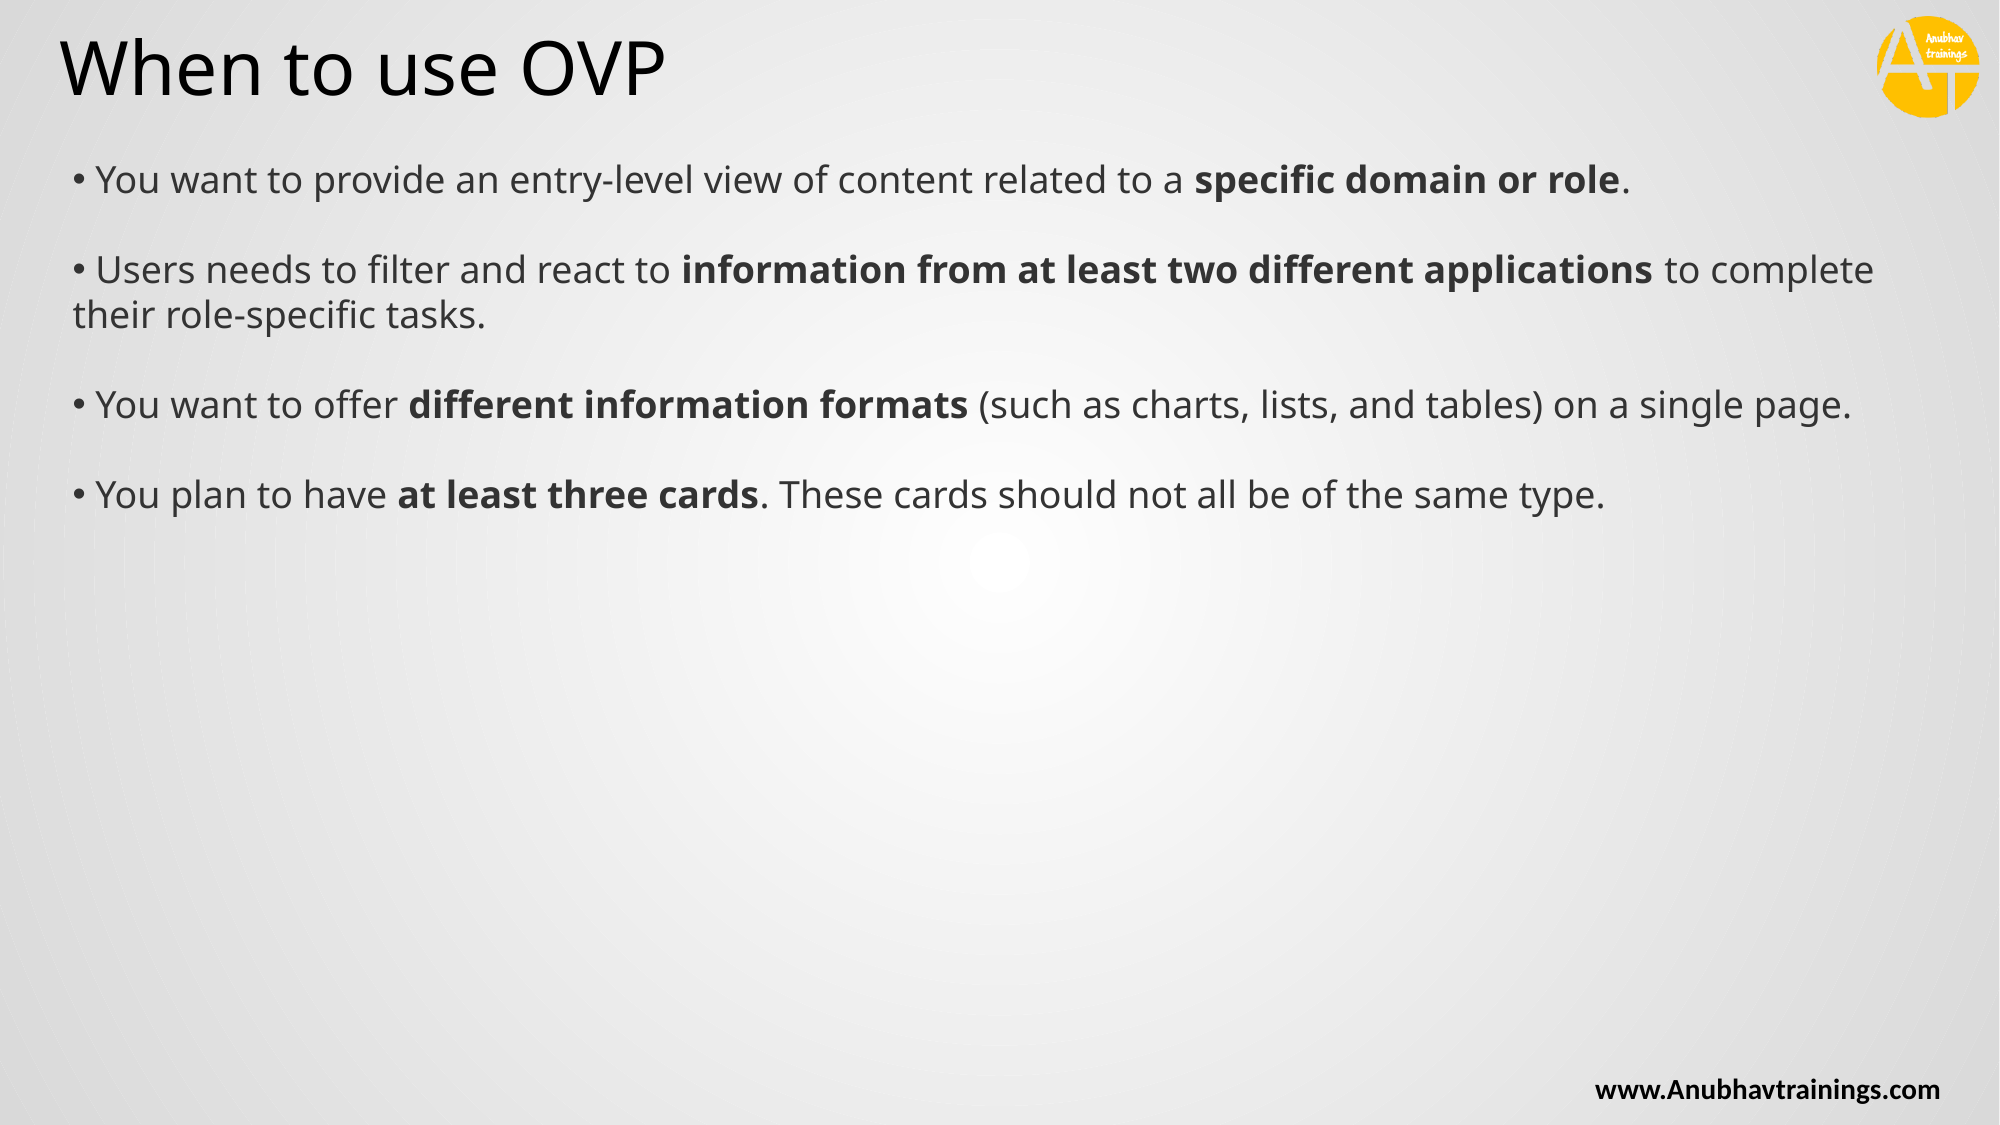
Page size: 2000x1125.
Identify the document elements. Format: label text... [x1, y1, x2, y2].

text_box You want to provide an entry-level view of content related to a specific domain or role. Users needs to filter and react to information from at least two different applications to complete their role-specific tasks. You want to offer different information formats (such as charts, lists, and tables) on a single page. You plan to have at least three cards. These cards should not all be of the same type. [57, 148, 1957, 524]
title When to use OVP [39, 7, 1840, 124]
footer www.Anubhavtrainings.com [1543, 1058, 1994, 1118]
picture [1866, 9, 1985, 126]
